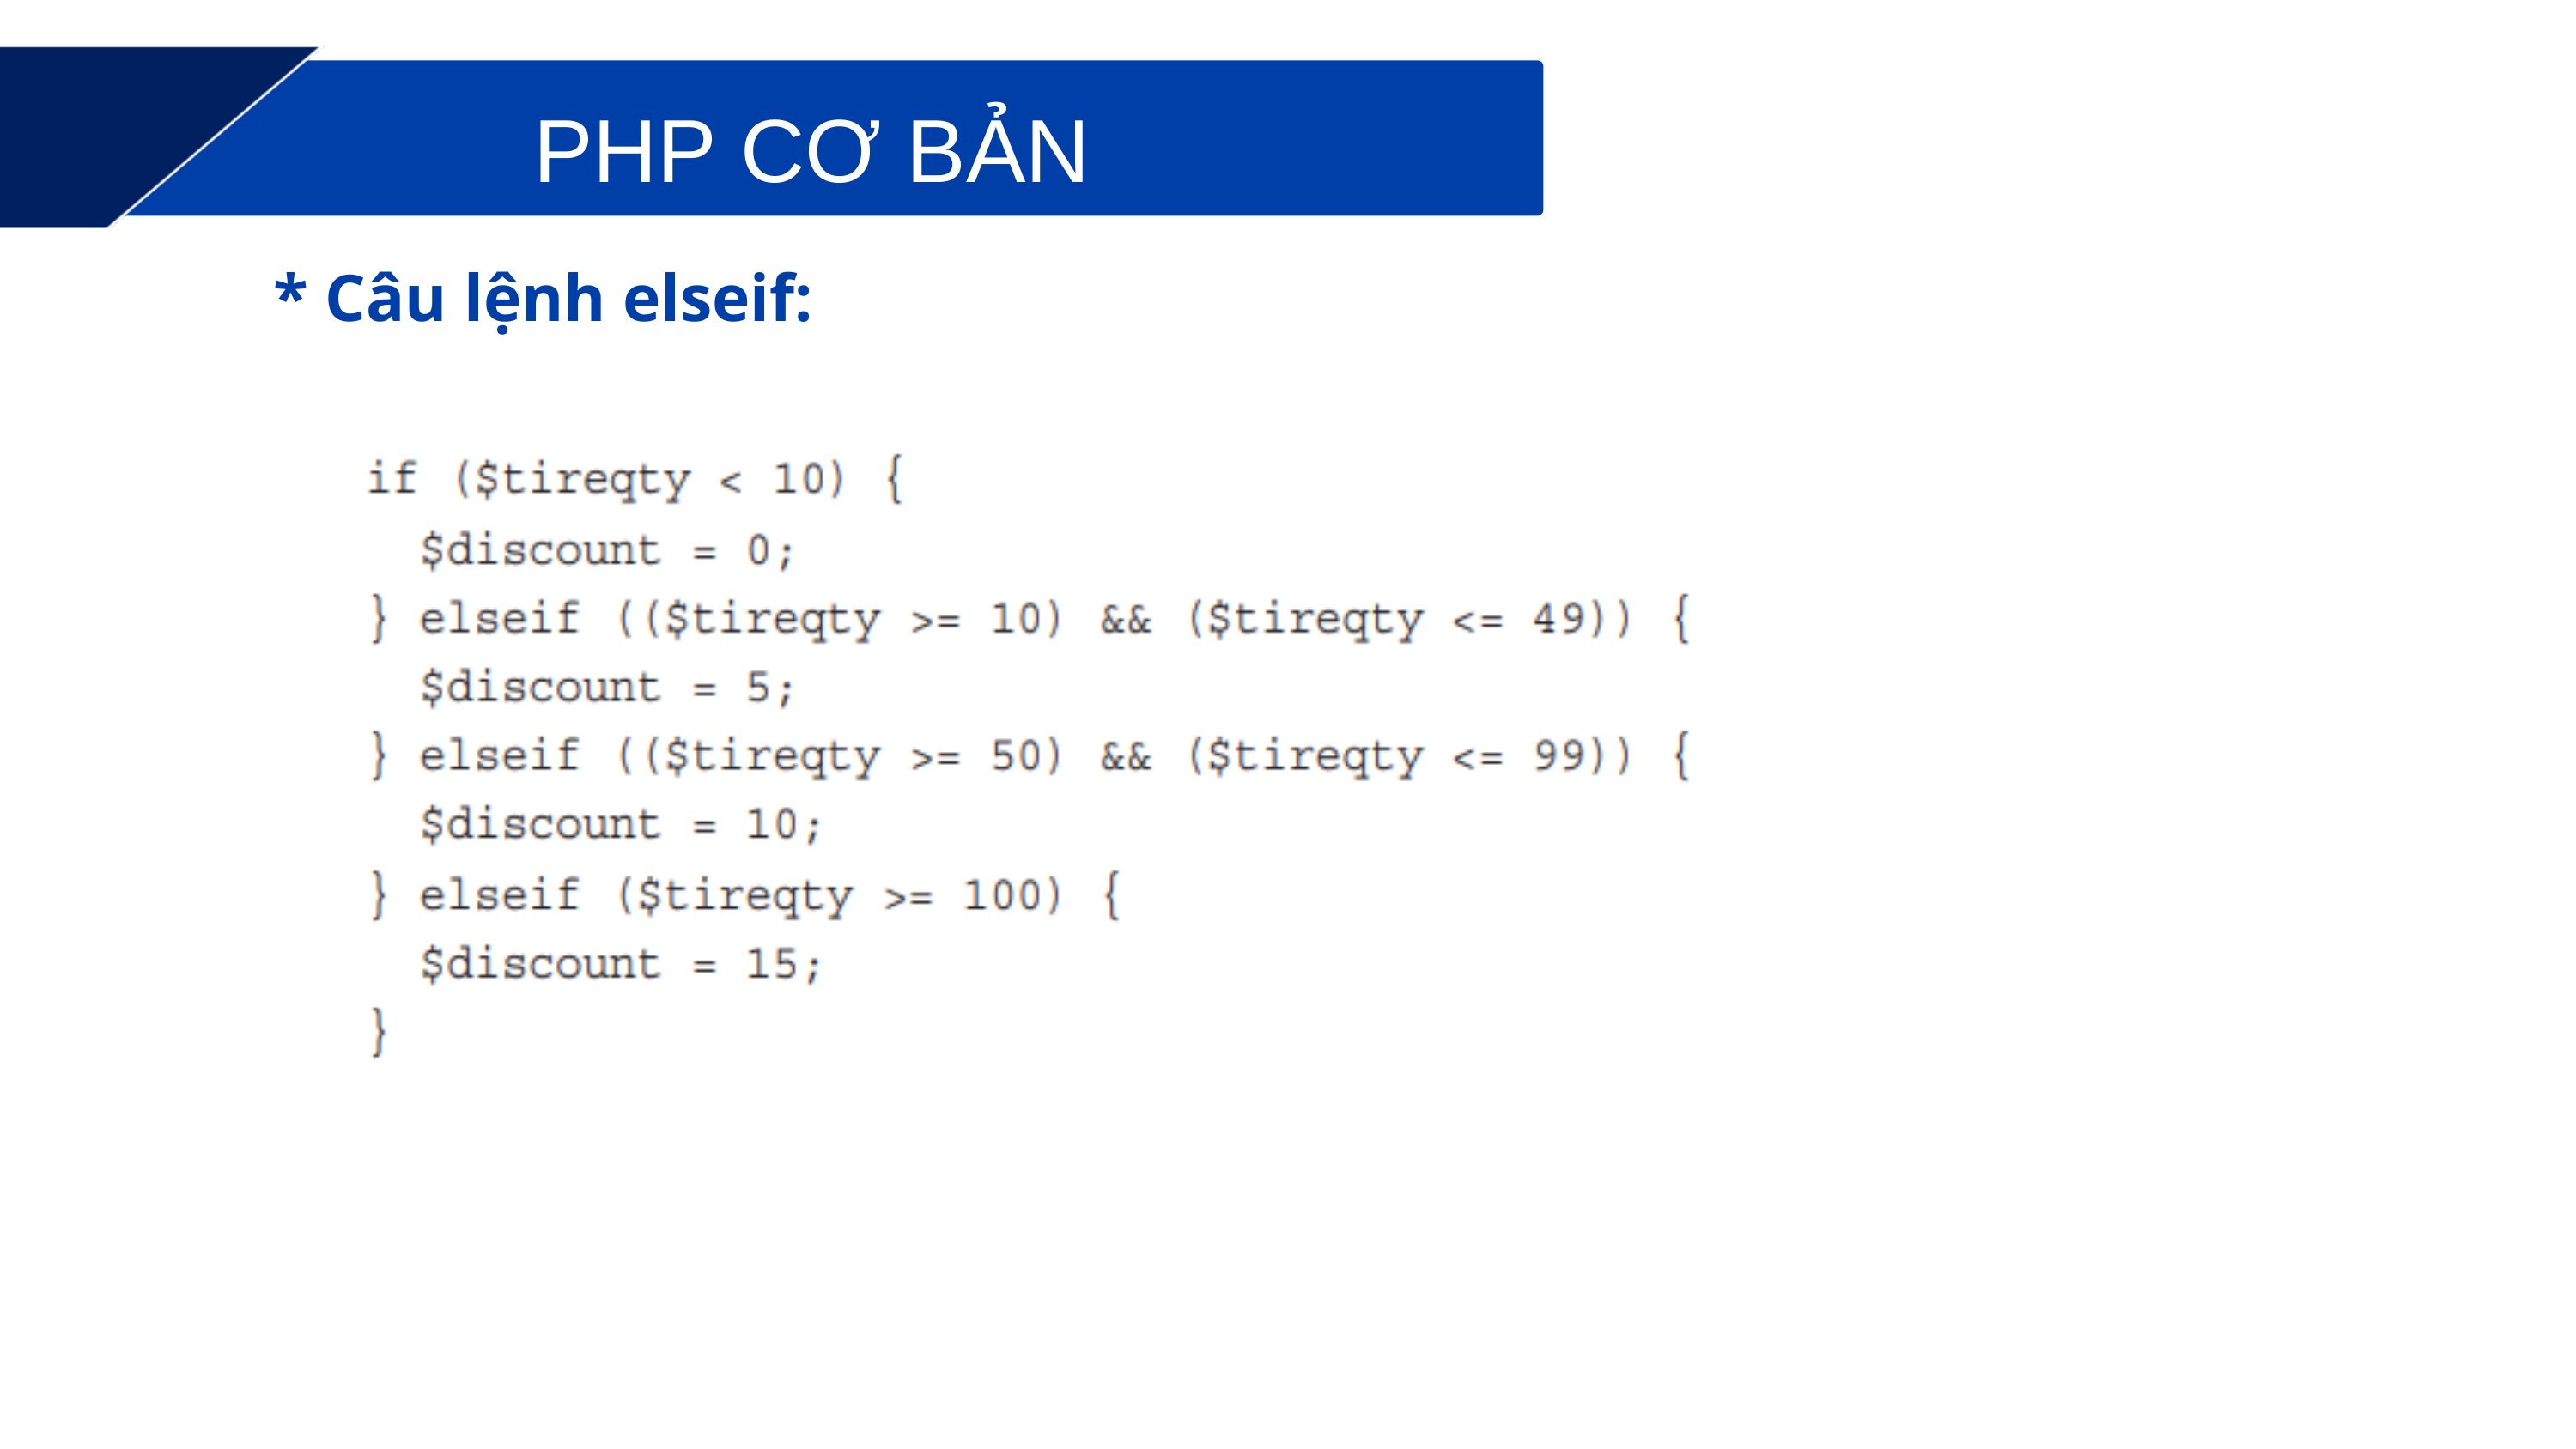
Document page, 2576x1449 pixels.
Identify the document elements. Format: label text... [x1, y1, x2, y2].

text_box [112, 60, 1544, 216]
text_box [0, 45, 96, 231]
text_box [273, 422, 1733, 1094]
text_box * Câu lệnh elseif: [273, 244, 1825, 1449]
text_box PHP CƠ BẢN [96, 7, 1528, 270]
